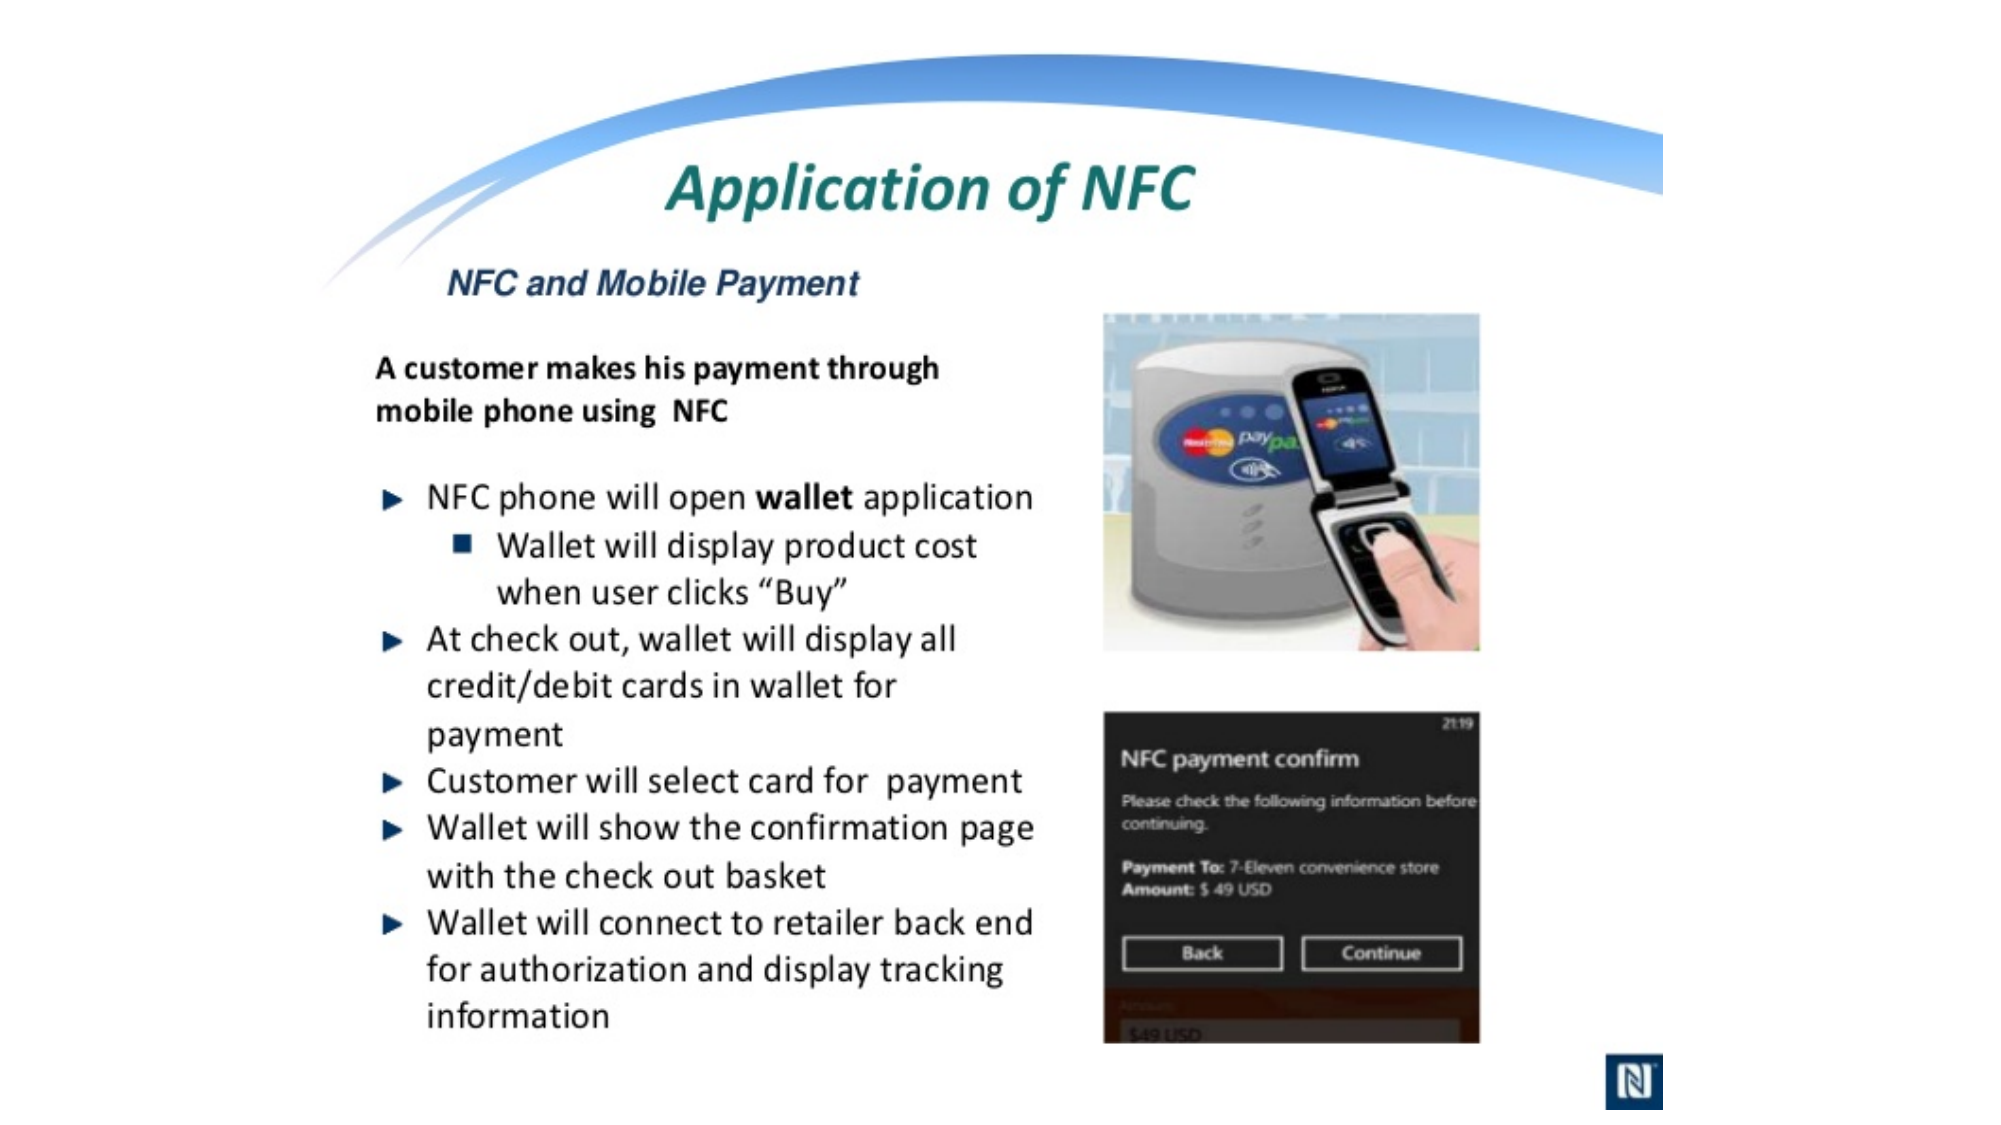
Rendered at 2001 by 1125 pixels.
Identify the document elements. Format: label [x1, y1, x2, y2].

picture [287, 49, 1663, 1110]
